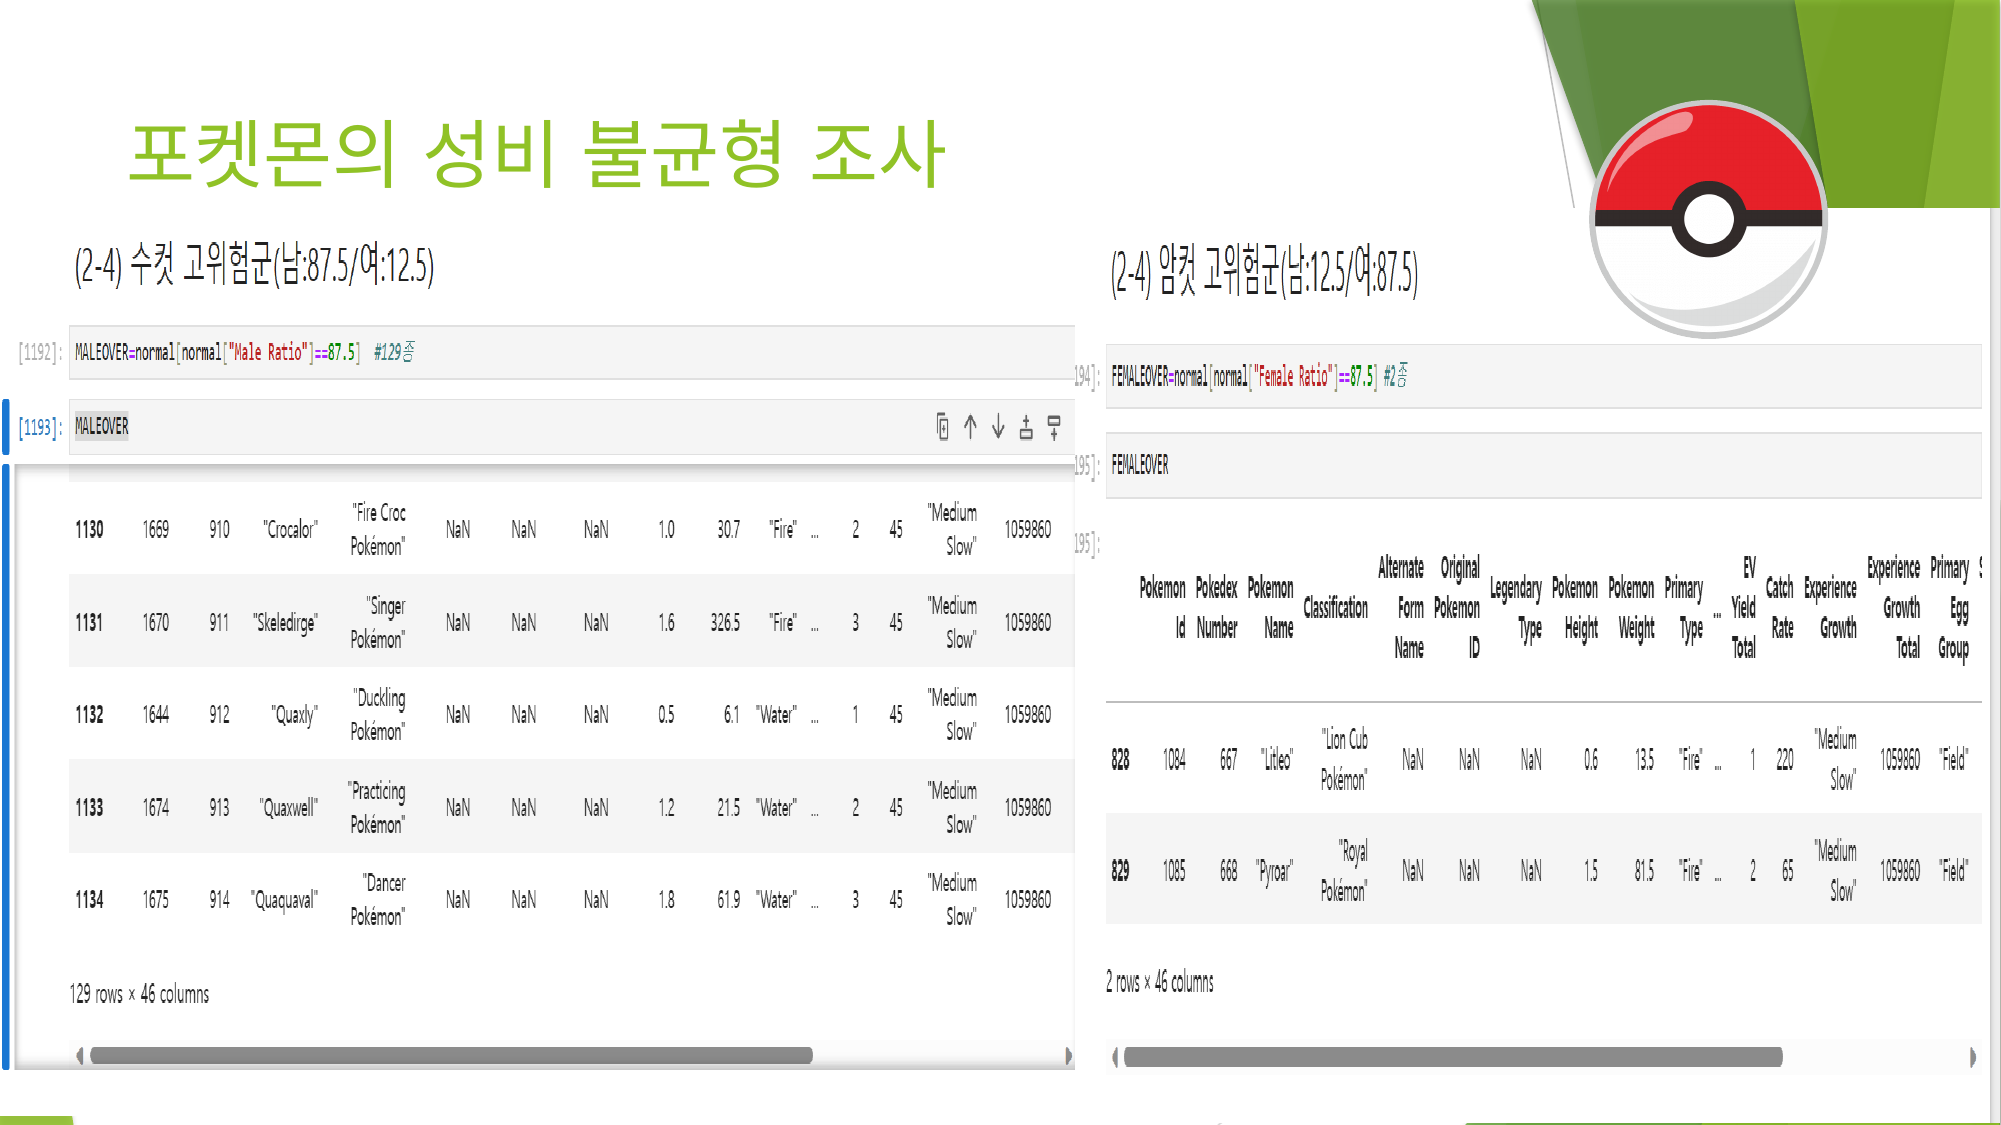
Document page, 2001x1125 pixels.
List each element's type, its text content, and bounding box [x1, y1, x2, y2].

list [0, 226, 1070, 1116]
title 포켓몬의 성비 불균형 조사 [111, 99, 1522, 225]
picture [1588, 99, 1829, 340]
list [1075, 207, 2000, 1124]
